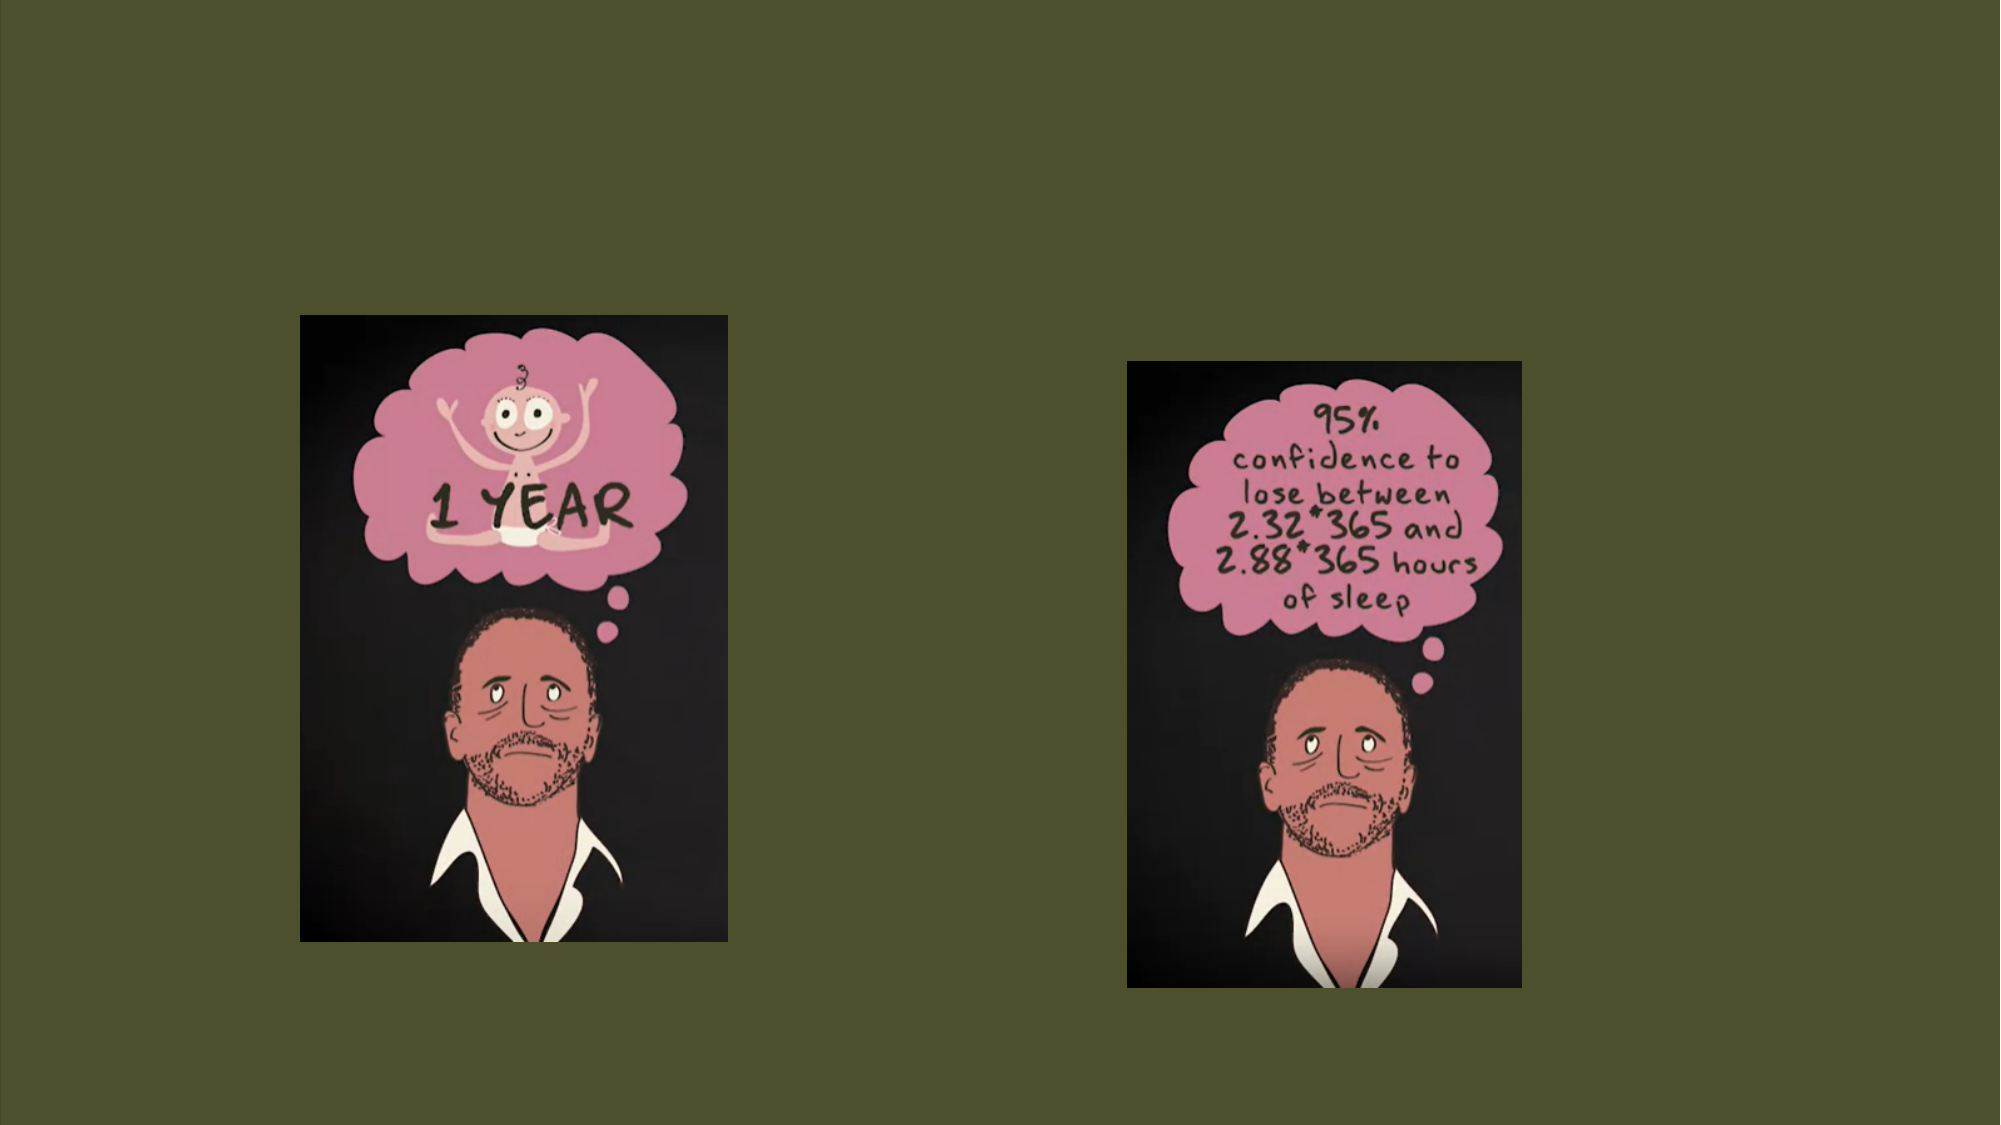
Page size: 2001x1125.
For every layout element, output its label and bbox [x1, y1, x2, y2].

picture [1127, 361, 1522, 989]
list [300, 315, 728, 942]
